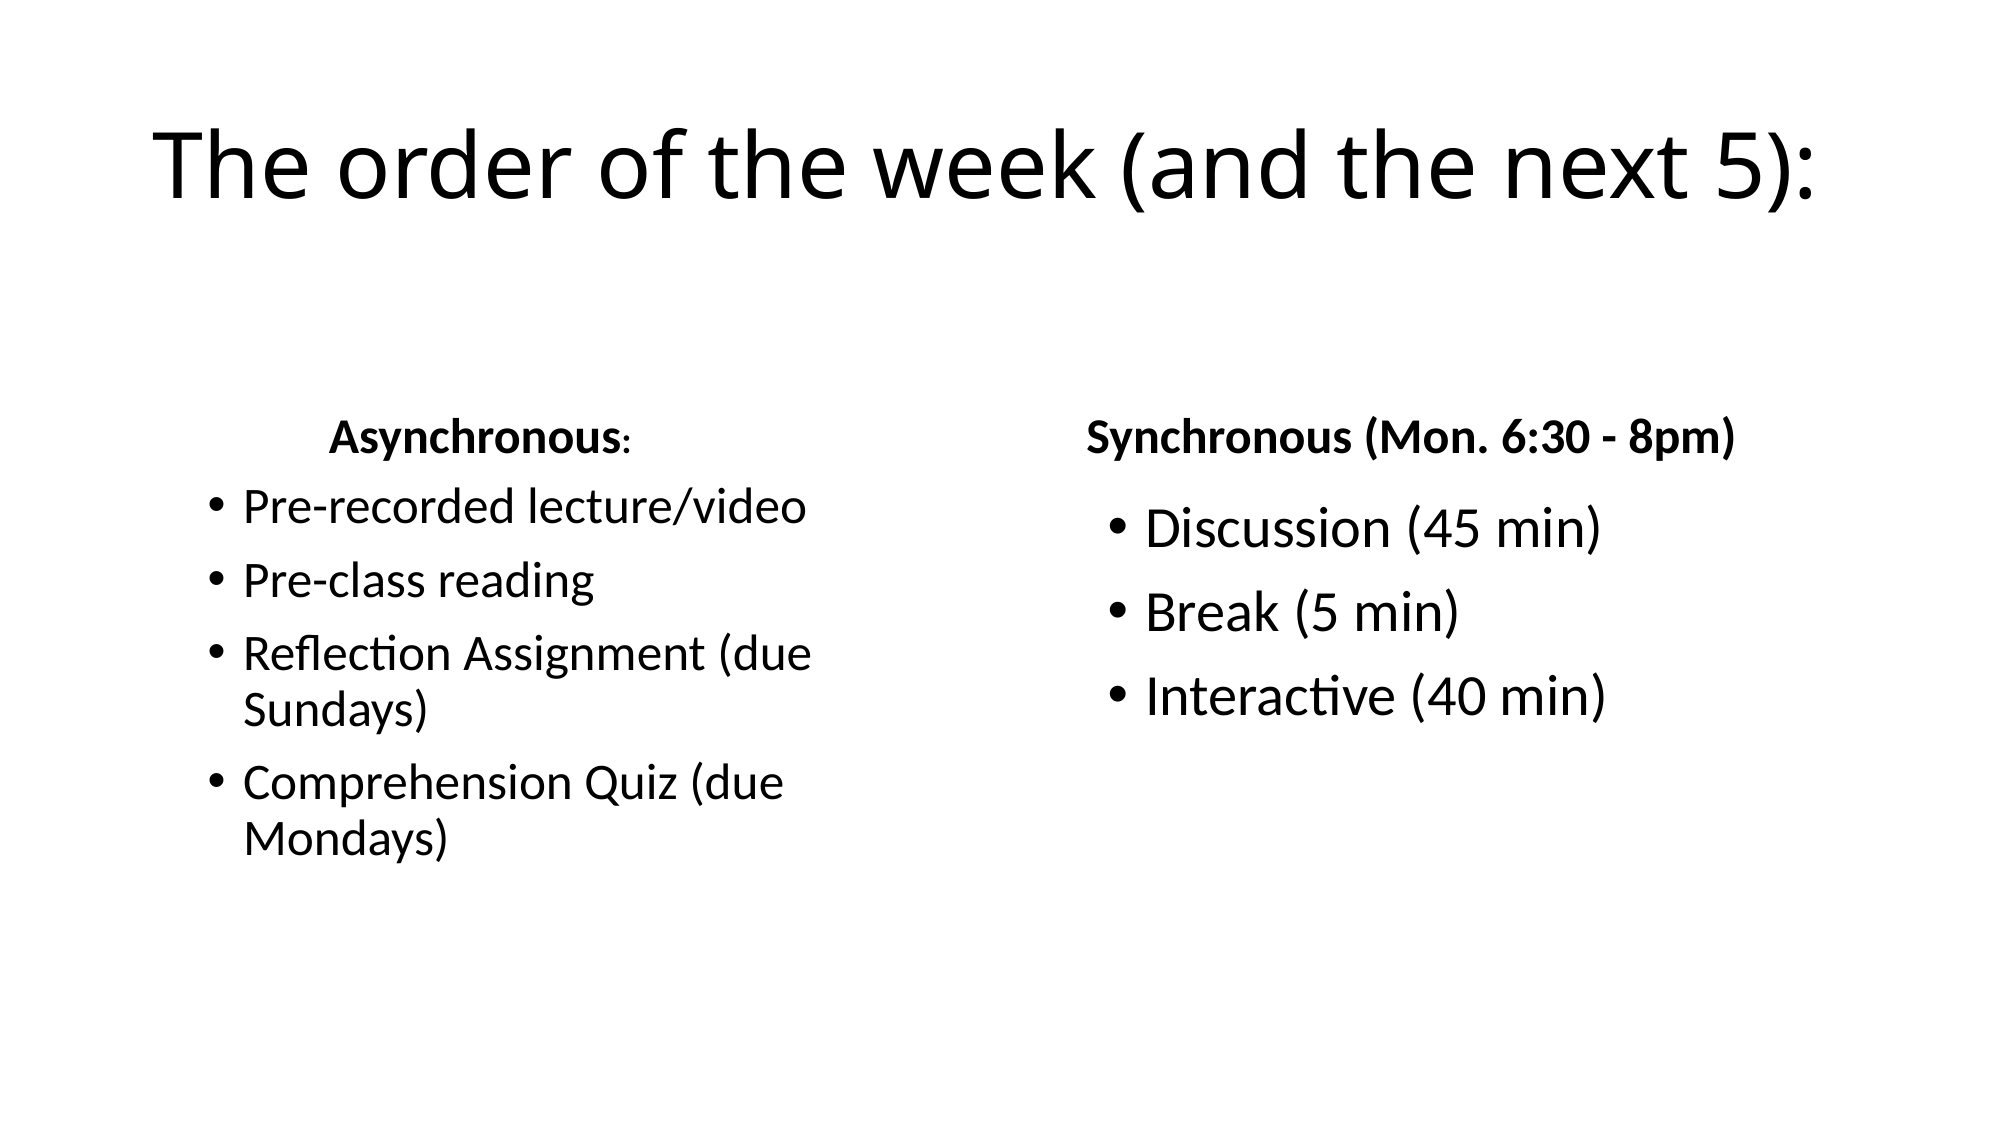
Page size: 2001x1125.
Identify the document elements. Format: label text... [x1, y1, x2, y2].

list Pre-recorded lecture/video Pre-class reading Reflection Assignment (due Sundays) Comprehension Quiz (due Mondays) [192, 471, 843, 918]
text_box Asynchronous: [314, 396, 647, 471]
text_box Discussion (45 min) Break (5 min) Interactive (40 min) [1092, 490, 1778, 816]
text_box Synchronous (Mon. 6:30 - 8pm) [1071, 396, 1752, 471]
title The order of the week (and the next 5): [137, 59, 1863, 278]
